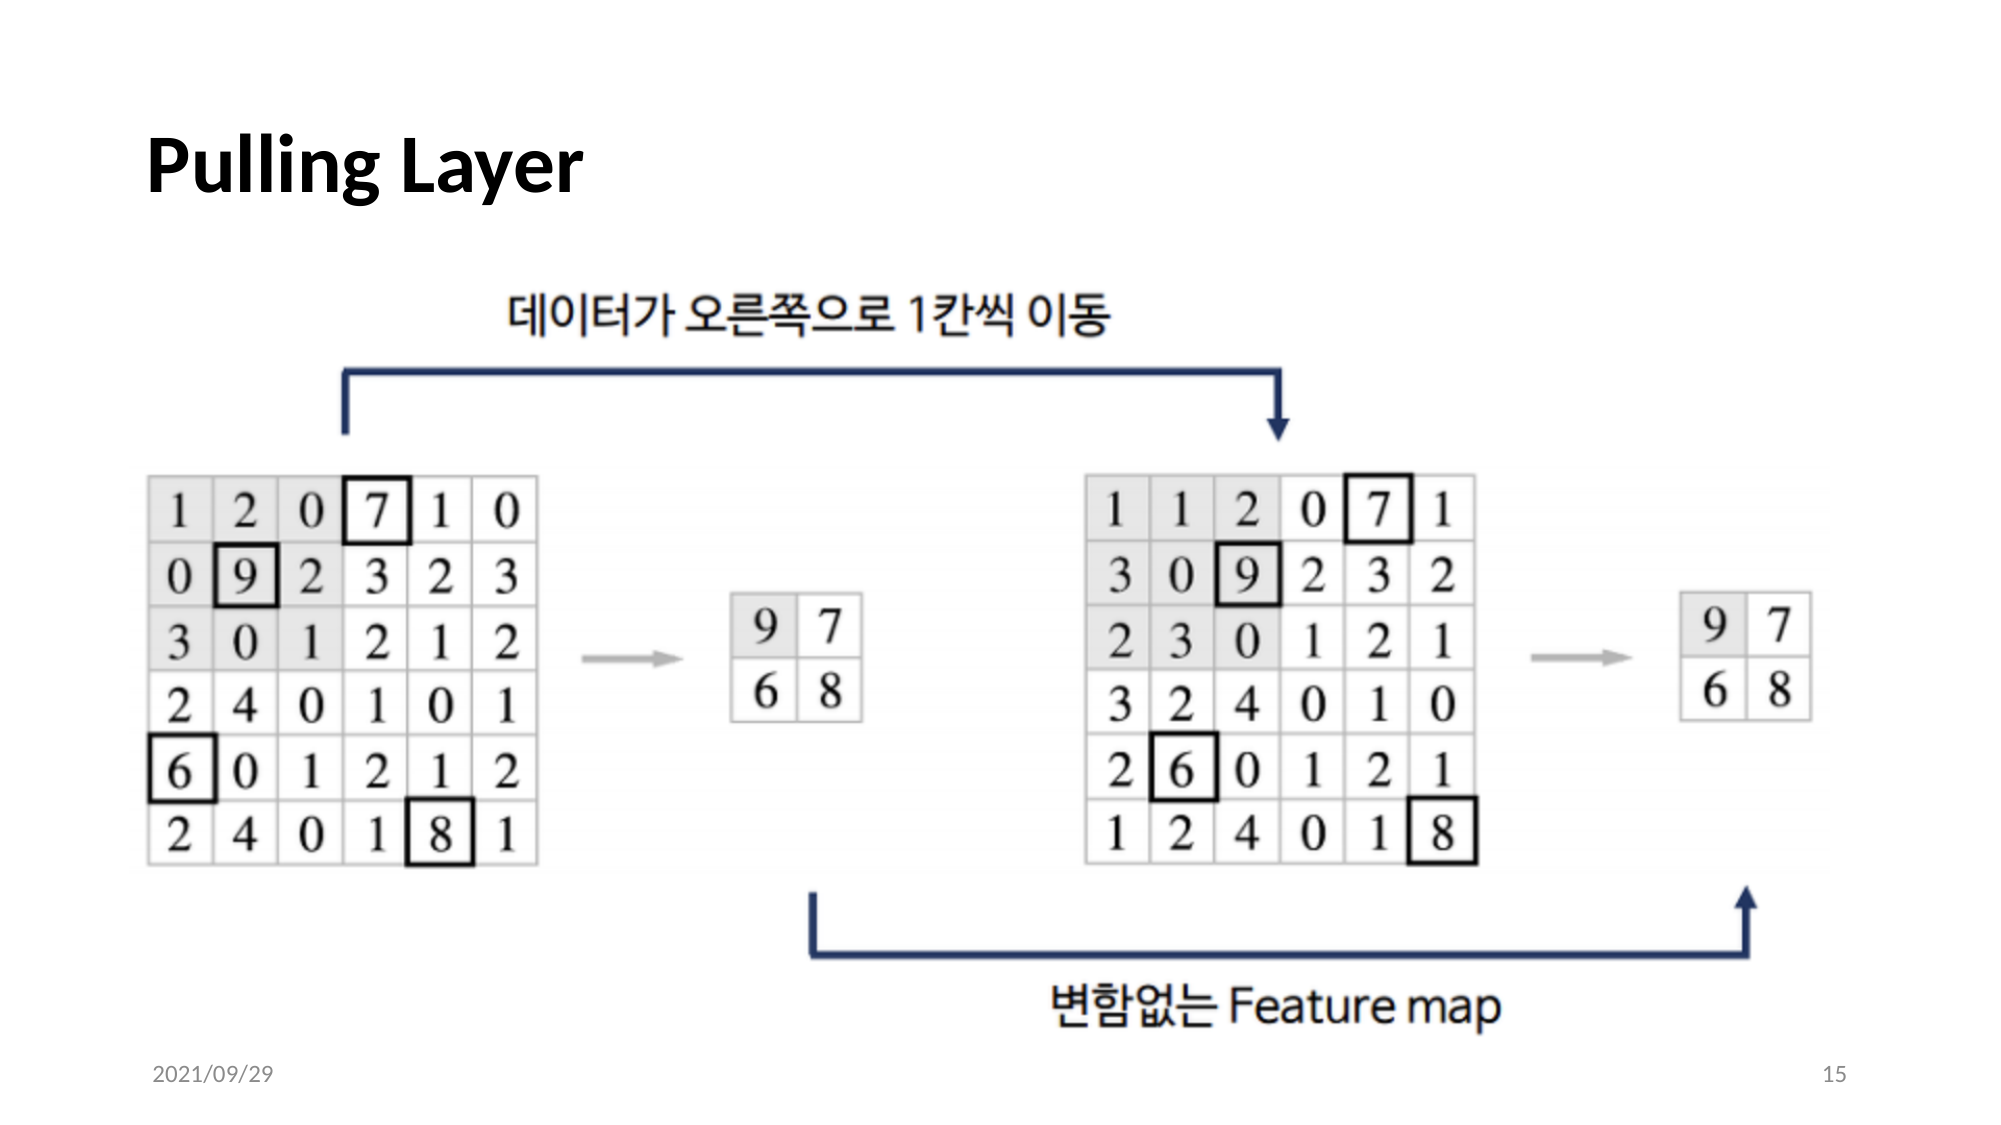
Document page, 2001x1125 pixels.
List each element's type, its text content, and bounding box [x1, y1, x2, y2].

picture [129, 280, 1836, 1043]
text_box Pulling Layer [132, 102, 601, 217]
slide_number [137, 1043, 588, 1103]
slide_number 14 [1412, 1042, 1863, 1103]
